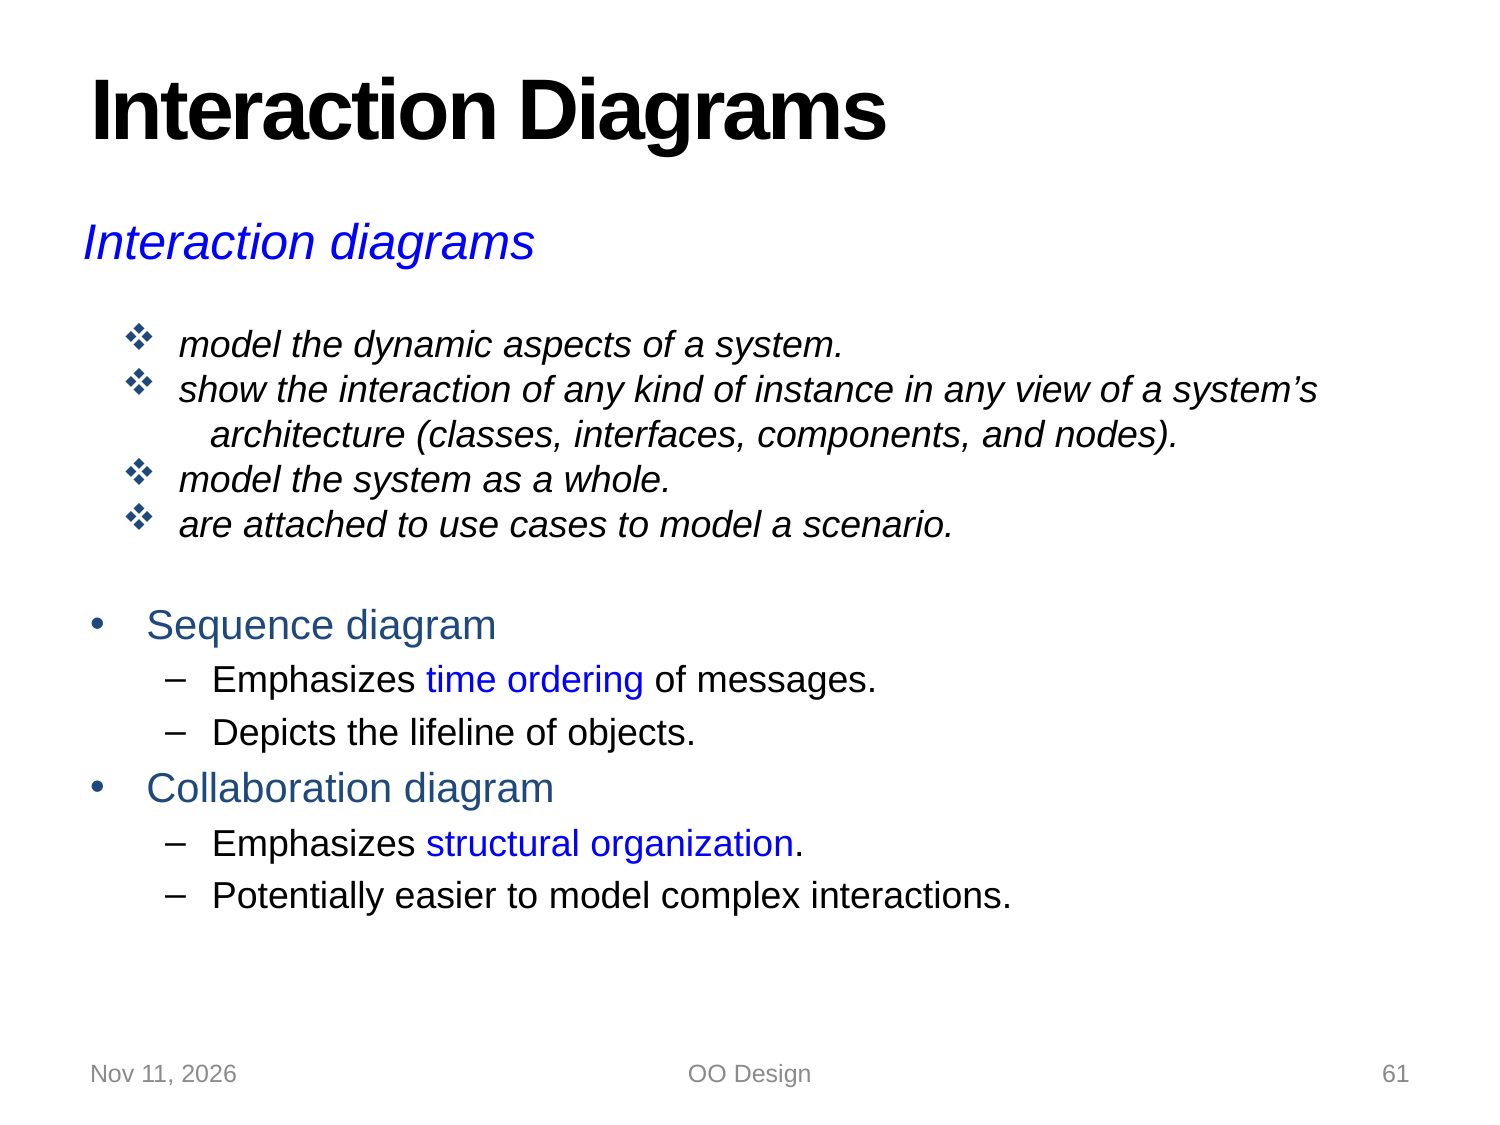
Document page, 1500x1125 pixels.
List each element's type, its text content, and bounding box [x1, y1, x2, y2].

title Interaction Diagrams [75, 45, 1499, 165]
footer OO Design [512, 1042, 988, 1103]
slide_number 15-Oct-22 [75, 1042, 425, 1103]
list Sequence diagram Emphasizes time ordering of messages. Depicts the lifeline of objects. Collaboration diagram Emphasizes structural organization. Potentially easier to model complex interactions. [75, 590, 1425, 950]
text_box Interaction diagrams model the dynamic aspects of a system. show the interaction of any kind of instance in any view of a system’s architecture (classes, interfaces, components, and nodes). model the system as a whole. are attached to use cases to model a scenario. [67, 202, 1425, 552]
slide_number 61 [1074, 1042, 1425, 1103]
